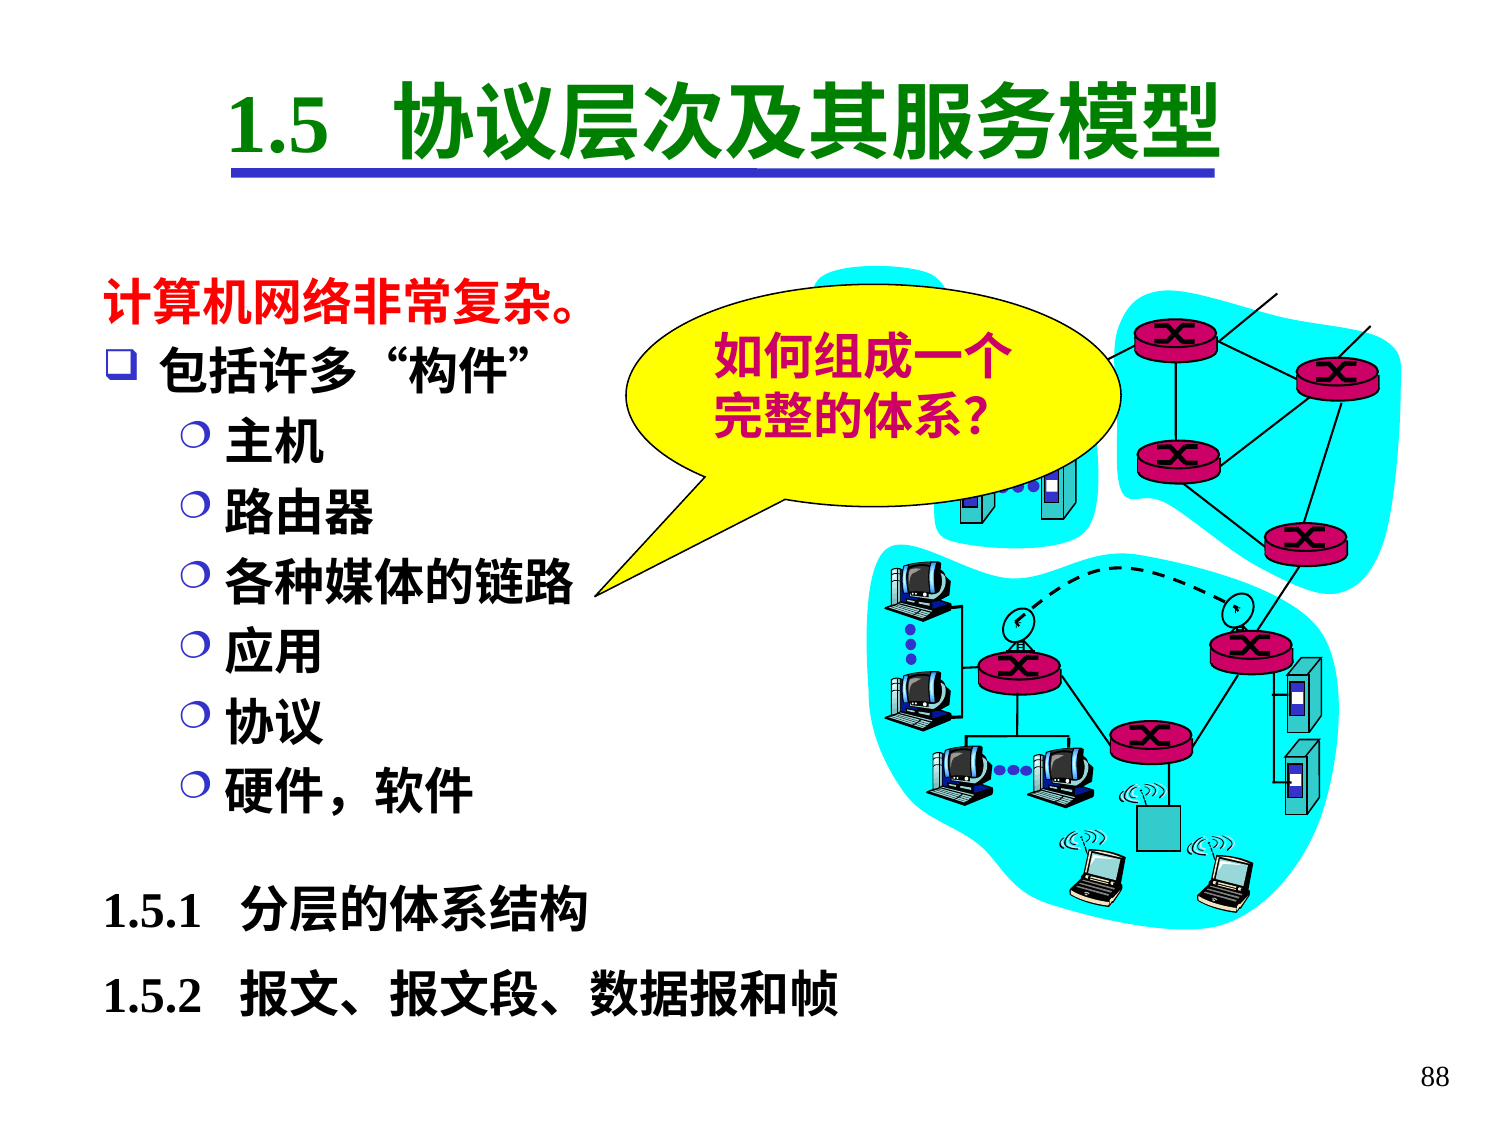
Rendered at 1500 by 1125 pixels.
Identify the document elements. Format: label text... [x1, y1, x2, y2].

slide_number 88 [1362, 1050, 1466, 1125]
list 计算机网络非常复杂。 包括许多“构件” 主机 路由器 各种媒体的链路 应用 协议 硬件，软件 [87, 262, 742, 856]
title 1.5 协议层次及其服务模型 [87, 37, 1363, 201]
text_box 1.5.1 分层的体系结构 1.5.2 报文、报文段、数据报和帧 [87, 869, 1036, 1030]
text_box 如何组成一个完整的体系？ [594, 289, 796, 597]
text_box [801, 262, 1406, 940]
